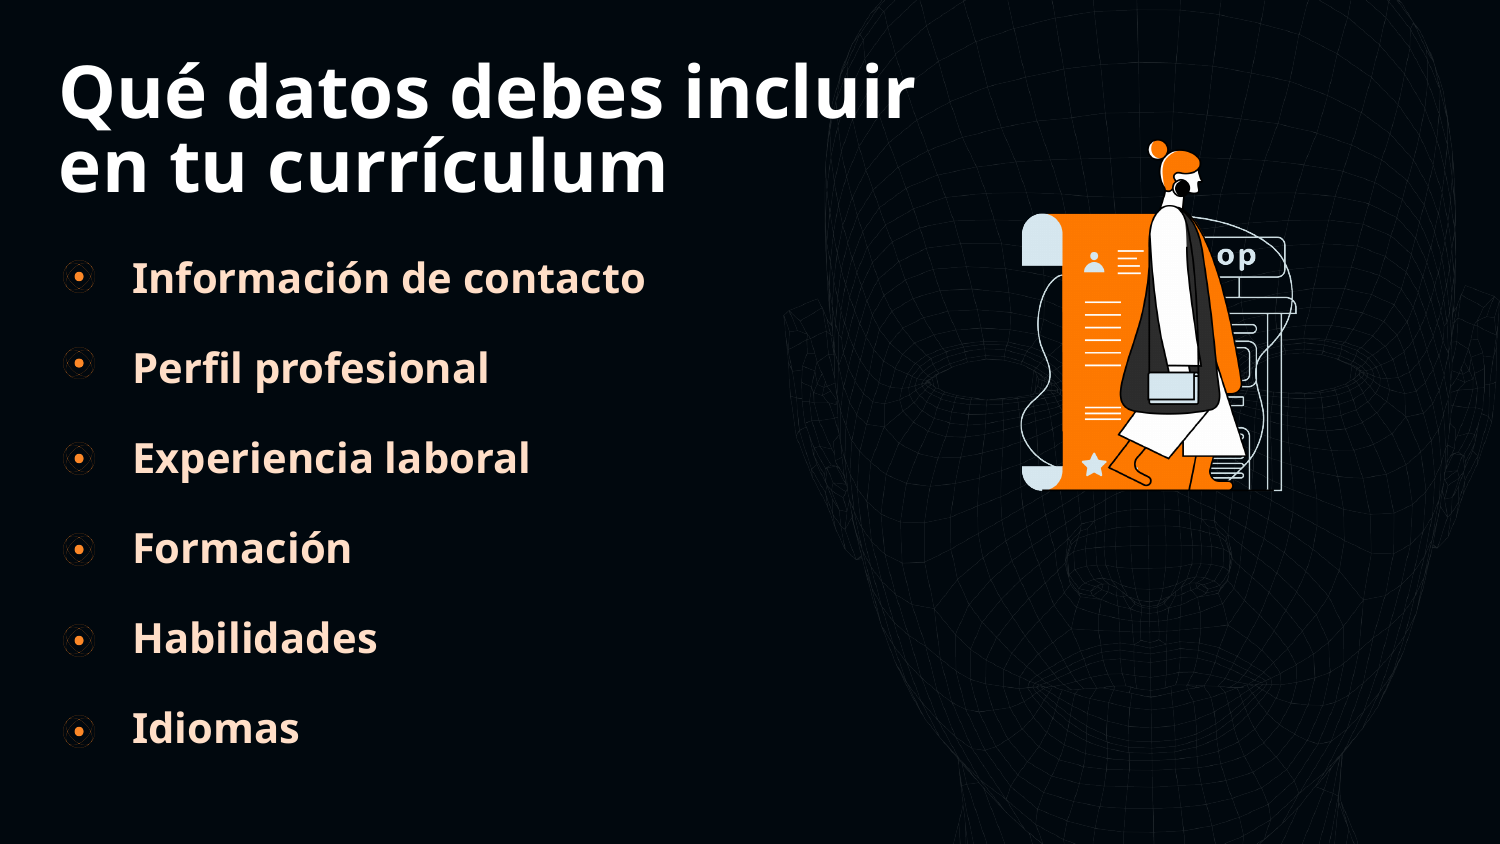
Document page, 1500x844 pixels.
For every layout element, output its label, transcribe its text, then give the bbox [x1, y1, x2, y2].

picture [62, 715, 96, 748]
picture [62, 533, 96, 566]
title Información de contacto Perfil profesional Experiencia laboral Formación Habilidades Idiomas [132, 239, 922, 844]
picture [961, 119, 1352, 510]
picture [62, 442, 96, 475]
title Qué datos debes incluir en tu currículum [59, 59, 962, 226]
picture [62, 346, 96, 379]
picture [62, 624, 96, 657]
picture [62, 260, 96, 293]
